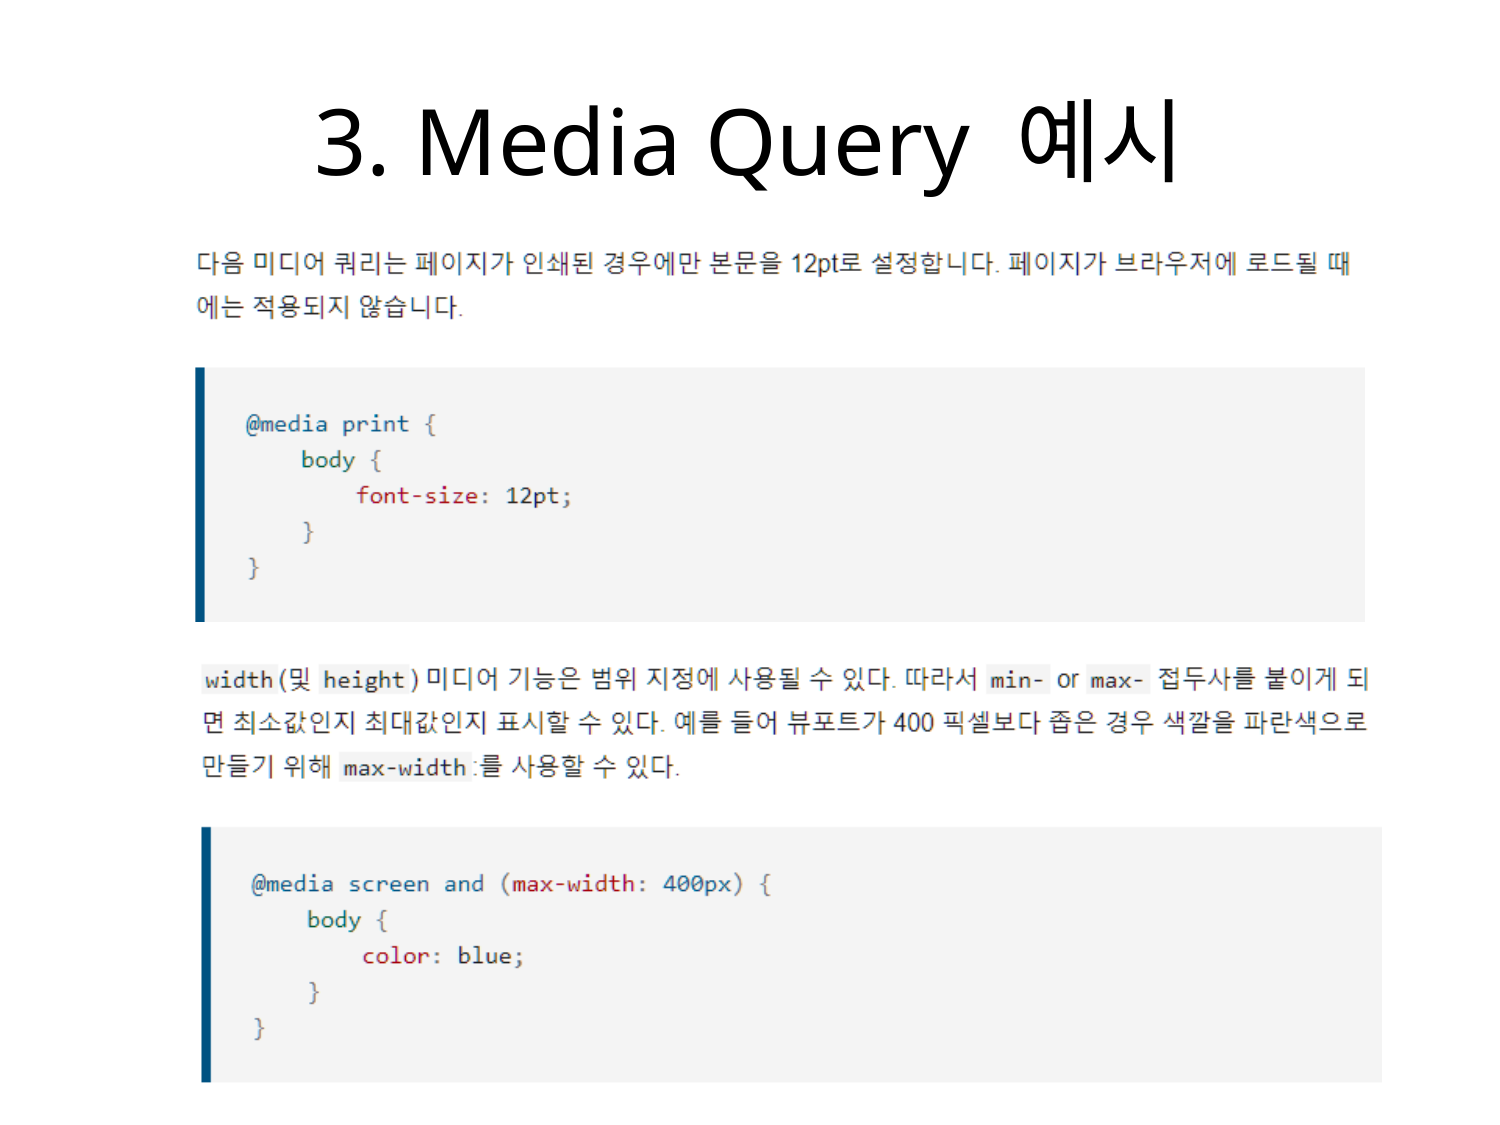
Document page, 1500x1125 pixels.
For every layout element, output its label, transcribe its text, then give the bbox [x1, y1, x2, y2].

picture [182, 641, 1382, 1093]
title 3. Media Query 예시 [75, 45, 1425, 233]
picture [194, 232, 1366, 622]
